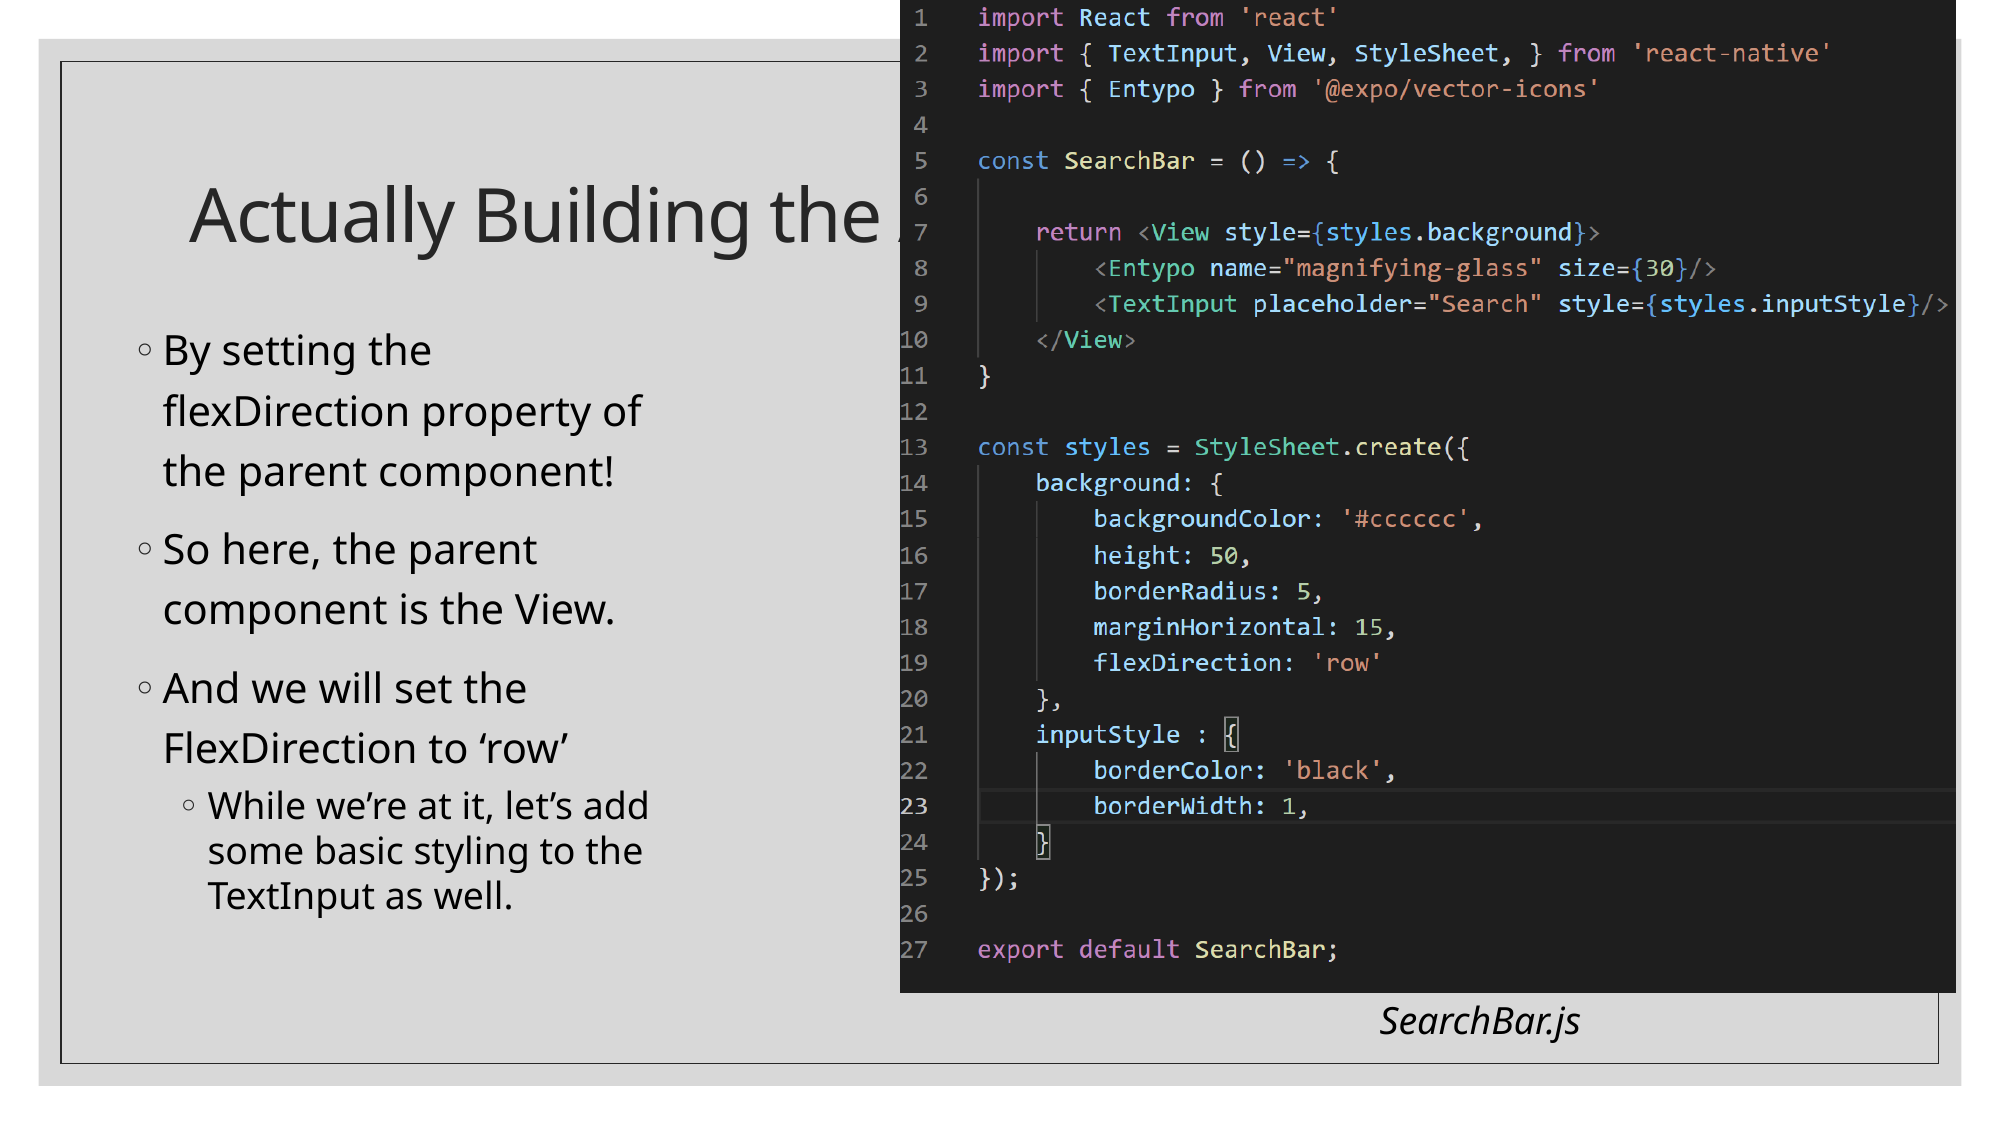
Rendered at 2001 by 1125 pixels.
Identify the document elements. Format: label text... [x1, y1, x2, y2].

list By setting the flexDirection property of the parent component! So here, the parent component is the View. And we will set the FlexDirection to ‘row’ While we’re at it, let’s add some basic styling to the TextInput as well. [117, 306, 700, 1125]
picture [900, 0, 1956, 993]
text_box SearchBar.js [1364, 1001, 1720, 1049]
title Actually Building the App [174, 105, 894, 331]
